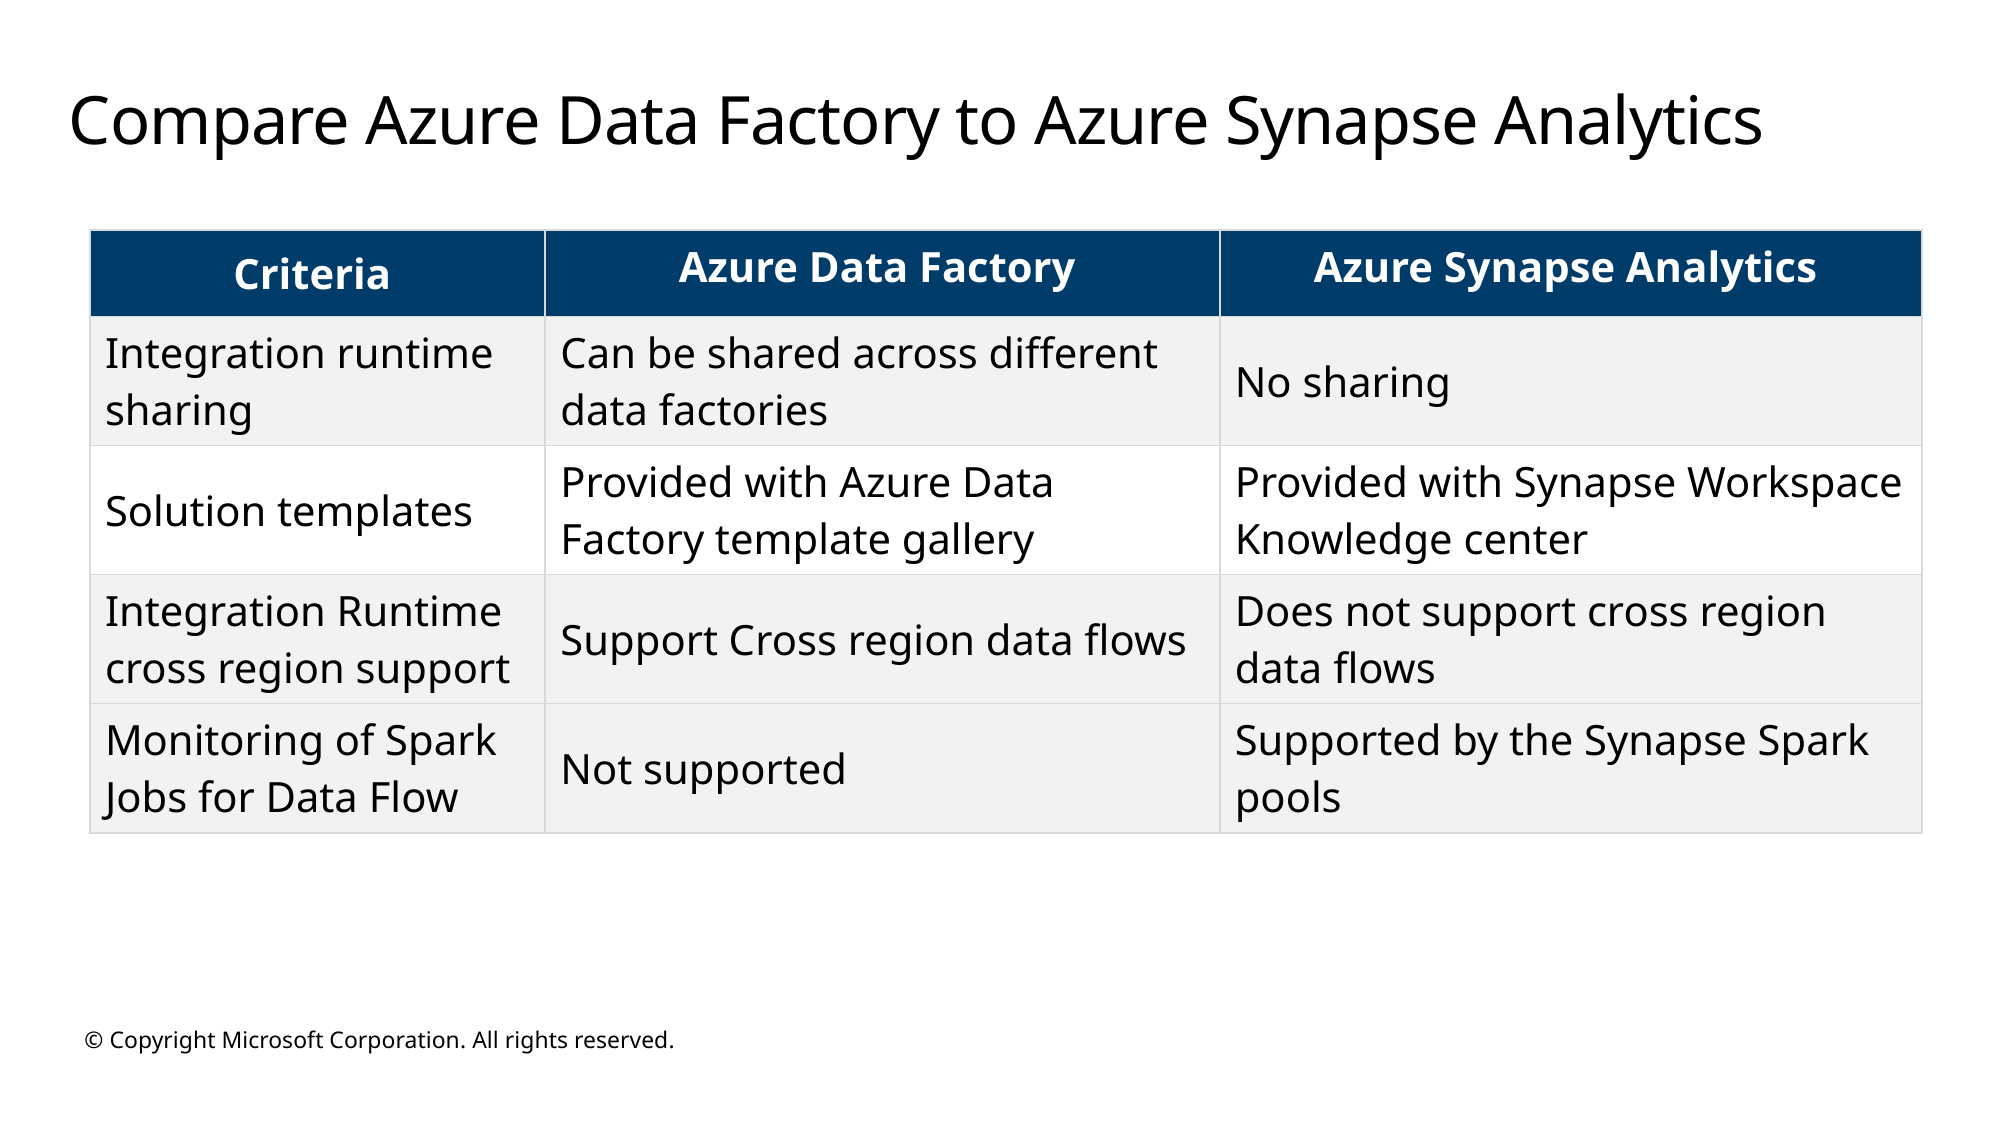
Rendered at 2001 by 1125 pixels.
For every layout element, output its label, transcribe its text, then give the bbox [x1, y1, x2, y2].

table_header Criteria [91, 231, 544, 316]
table_cell No sharing [1221, 317, 1921, 445]
table_cell Not supported [546, 704, 1219, 832]
table_cell Integration runtime sharing [91, 317, 544, 445]
table_cell Does not support cross region data flows [1221, 575, 1921, 703]
title Compare Azure Data Factory to Azure Synapse Analytics [68, 72, 1930, 184]
table_cell Integration Runtime cross region support [91, 575, 544, 703]
table_cell Provided with Azure Data Factory template gallery [546, 446, 1219, 574]
table_cell Monitoring of Spark Jobs for Data Flow [91, 704, 544, 832]
table_cell Can be shared across different data factories [546, 317, 1219, 445]
table_cell Provided with Synapse Workspace Knowledge center [1221, 446, 1921, 574]
table_cell Supported by the Synapse Spark pools [1221, 704, 1921, 832]
table_cell Solution templates [91, 446, 544, 574]
table_header Azure Data Factory [546, 231, 1219, 316]
table_header Azure Synapse Analytics [1221, 231, 1921, 316]
table_cell Support Cross region data flows [546, 575, 1219, 703]
